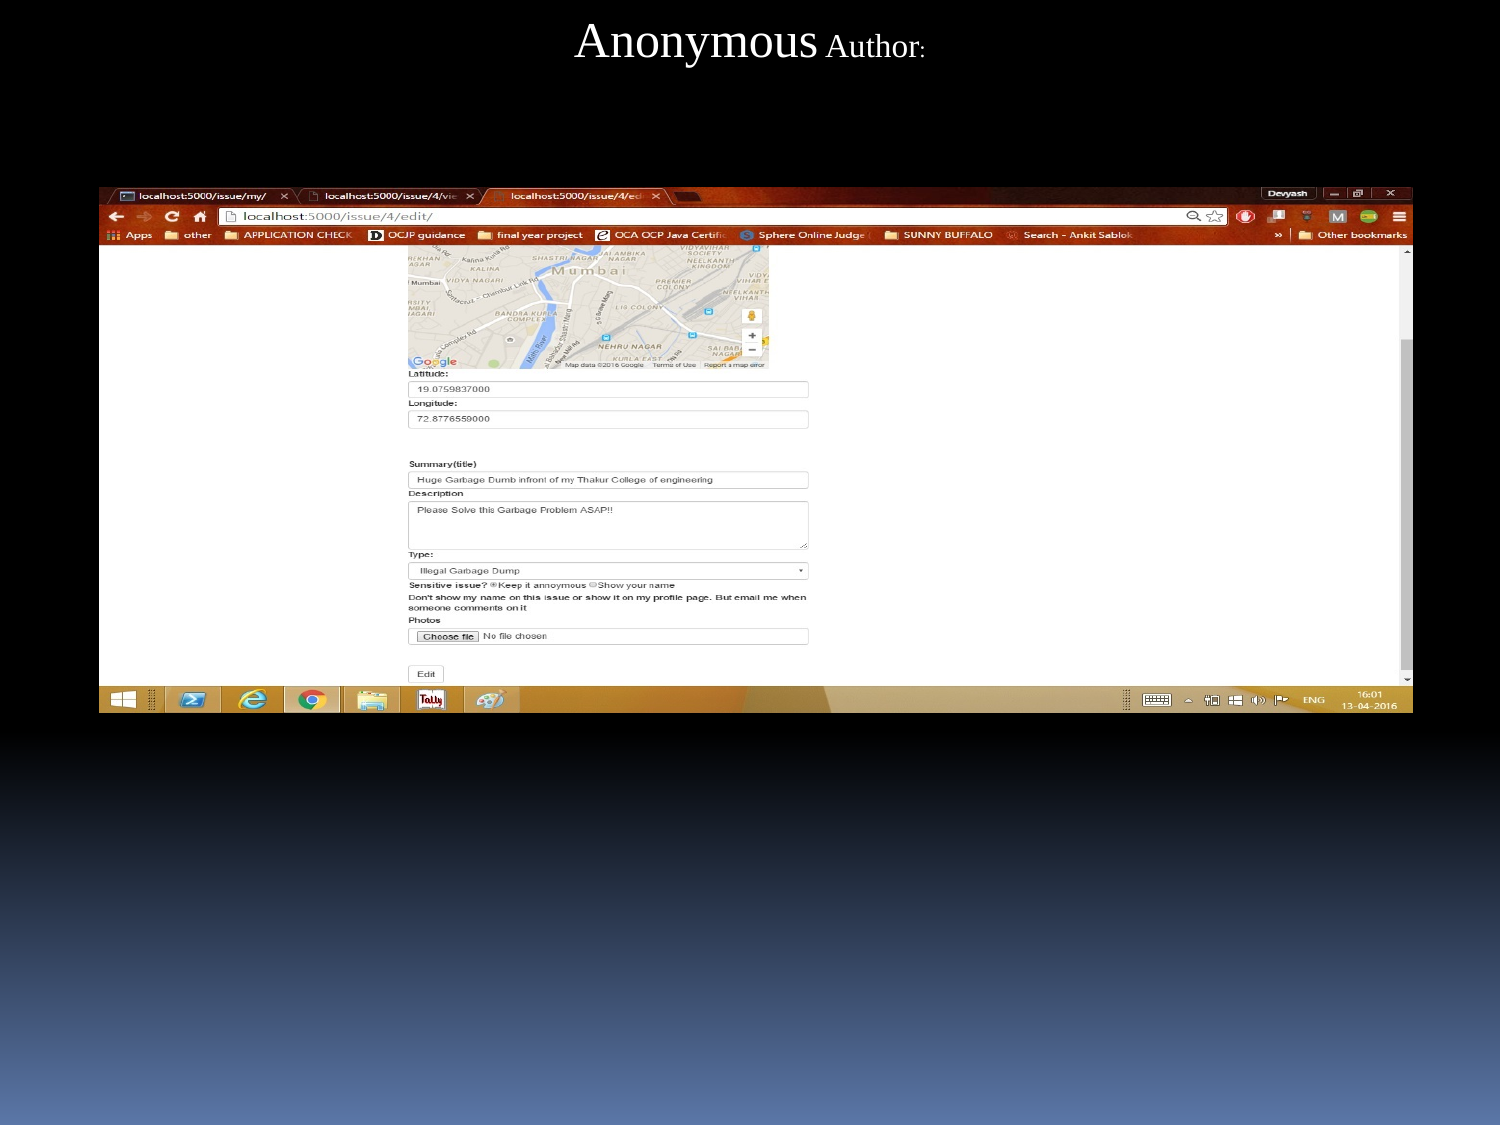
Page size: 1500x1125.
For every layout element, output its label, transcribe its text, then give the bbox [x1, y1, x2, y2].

text_box Anonymous Author: [558, 0, 941, 75]
picture [99, 186, 1413, 713]
